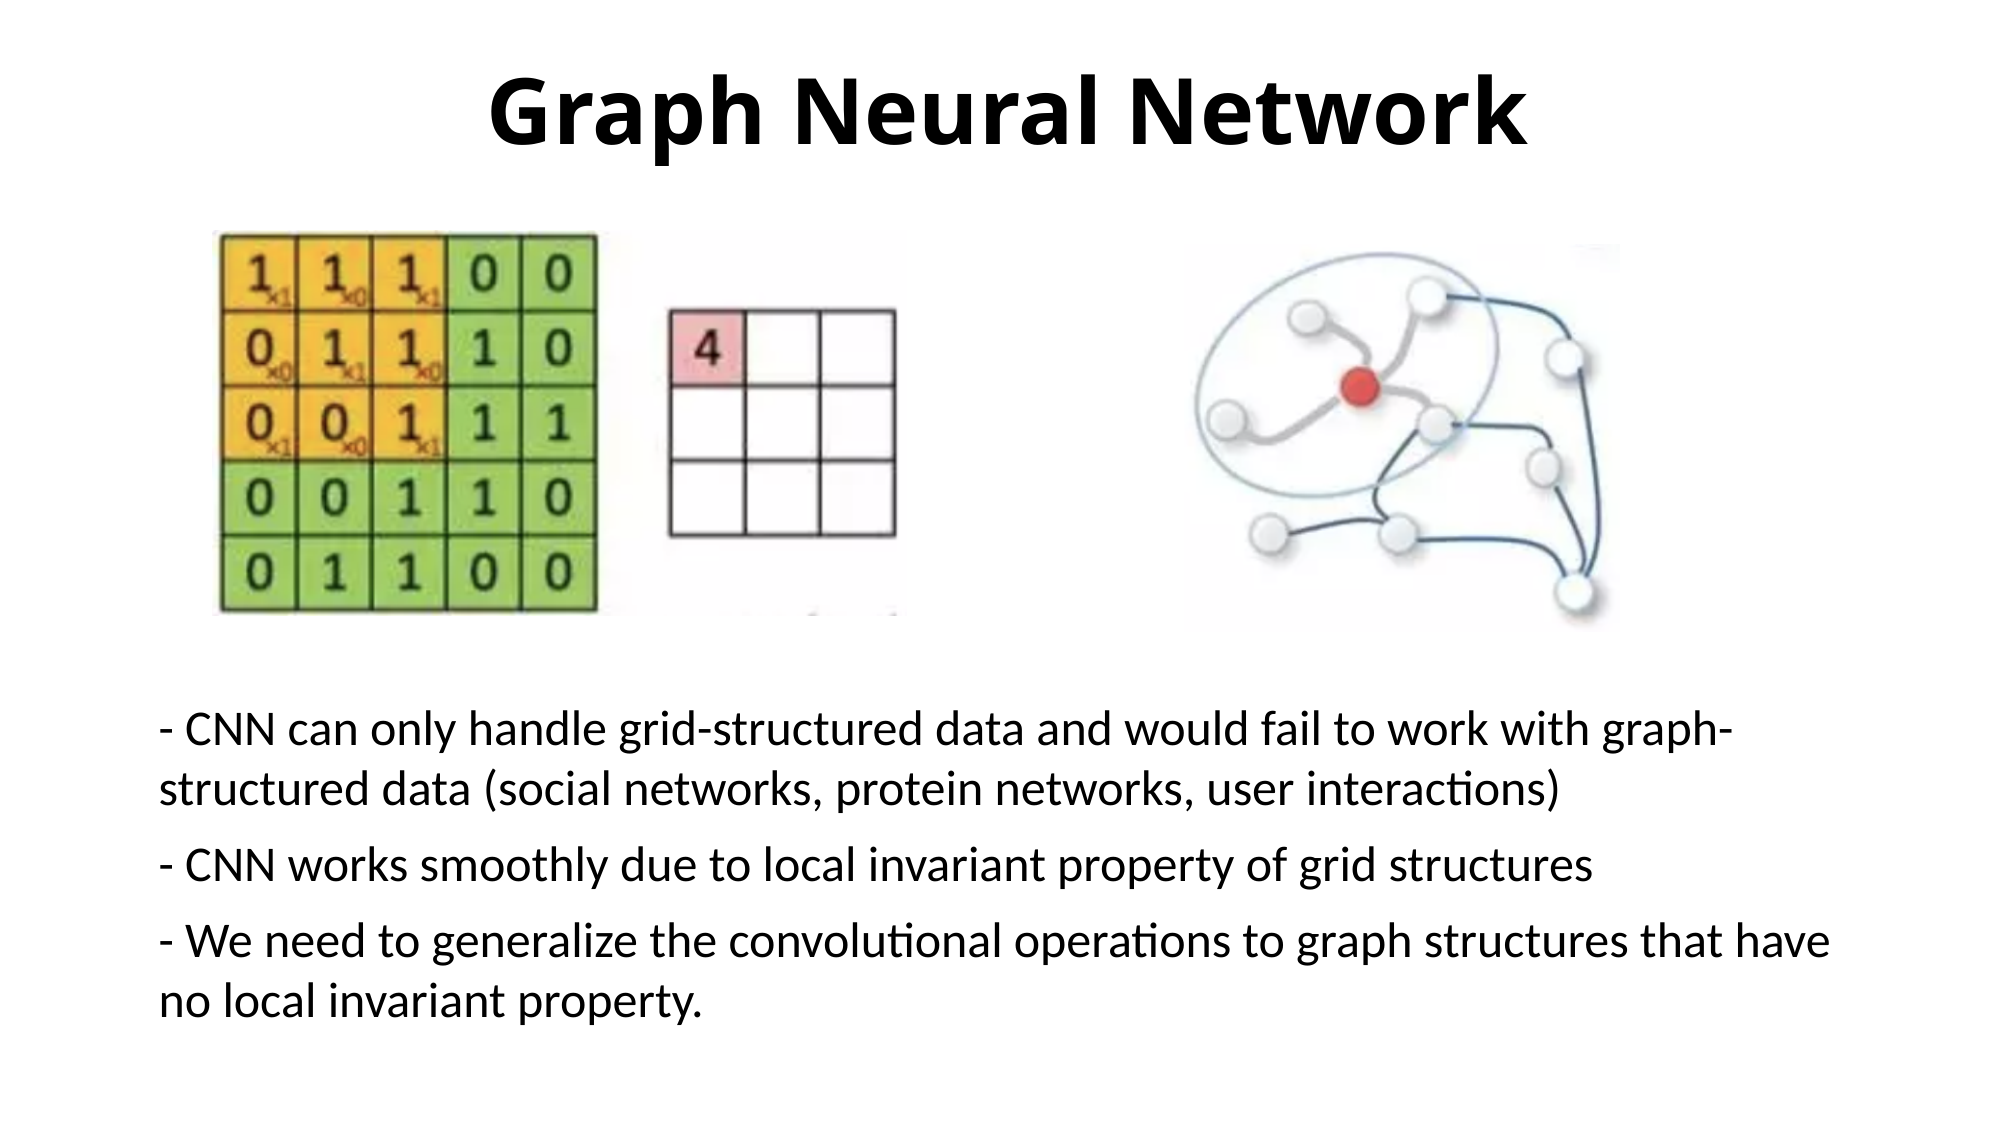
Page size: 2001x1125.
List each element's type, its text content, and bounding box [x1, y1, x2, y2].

picture [212, 230, 907, 616]
title Graph Neural Network [141, 41, 1875, 188]
text_box - We need to generalize the convolutional operations to graph structures that have no local invariant property. [144, 899, 1894, 1035]
picture [1184, 244, 1620, 632]
text_box - CNN can only handle grid-structured data and would fail to work with graph-structured data (social networks, protein networks, user interactions) [144, 688, 1894, 823]
text_box - CNN works smoothly due to local invariant property of grid structures [144, 824, 1894, 899]
